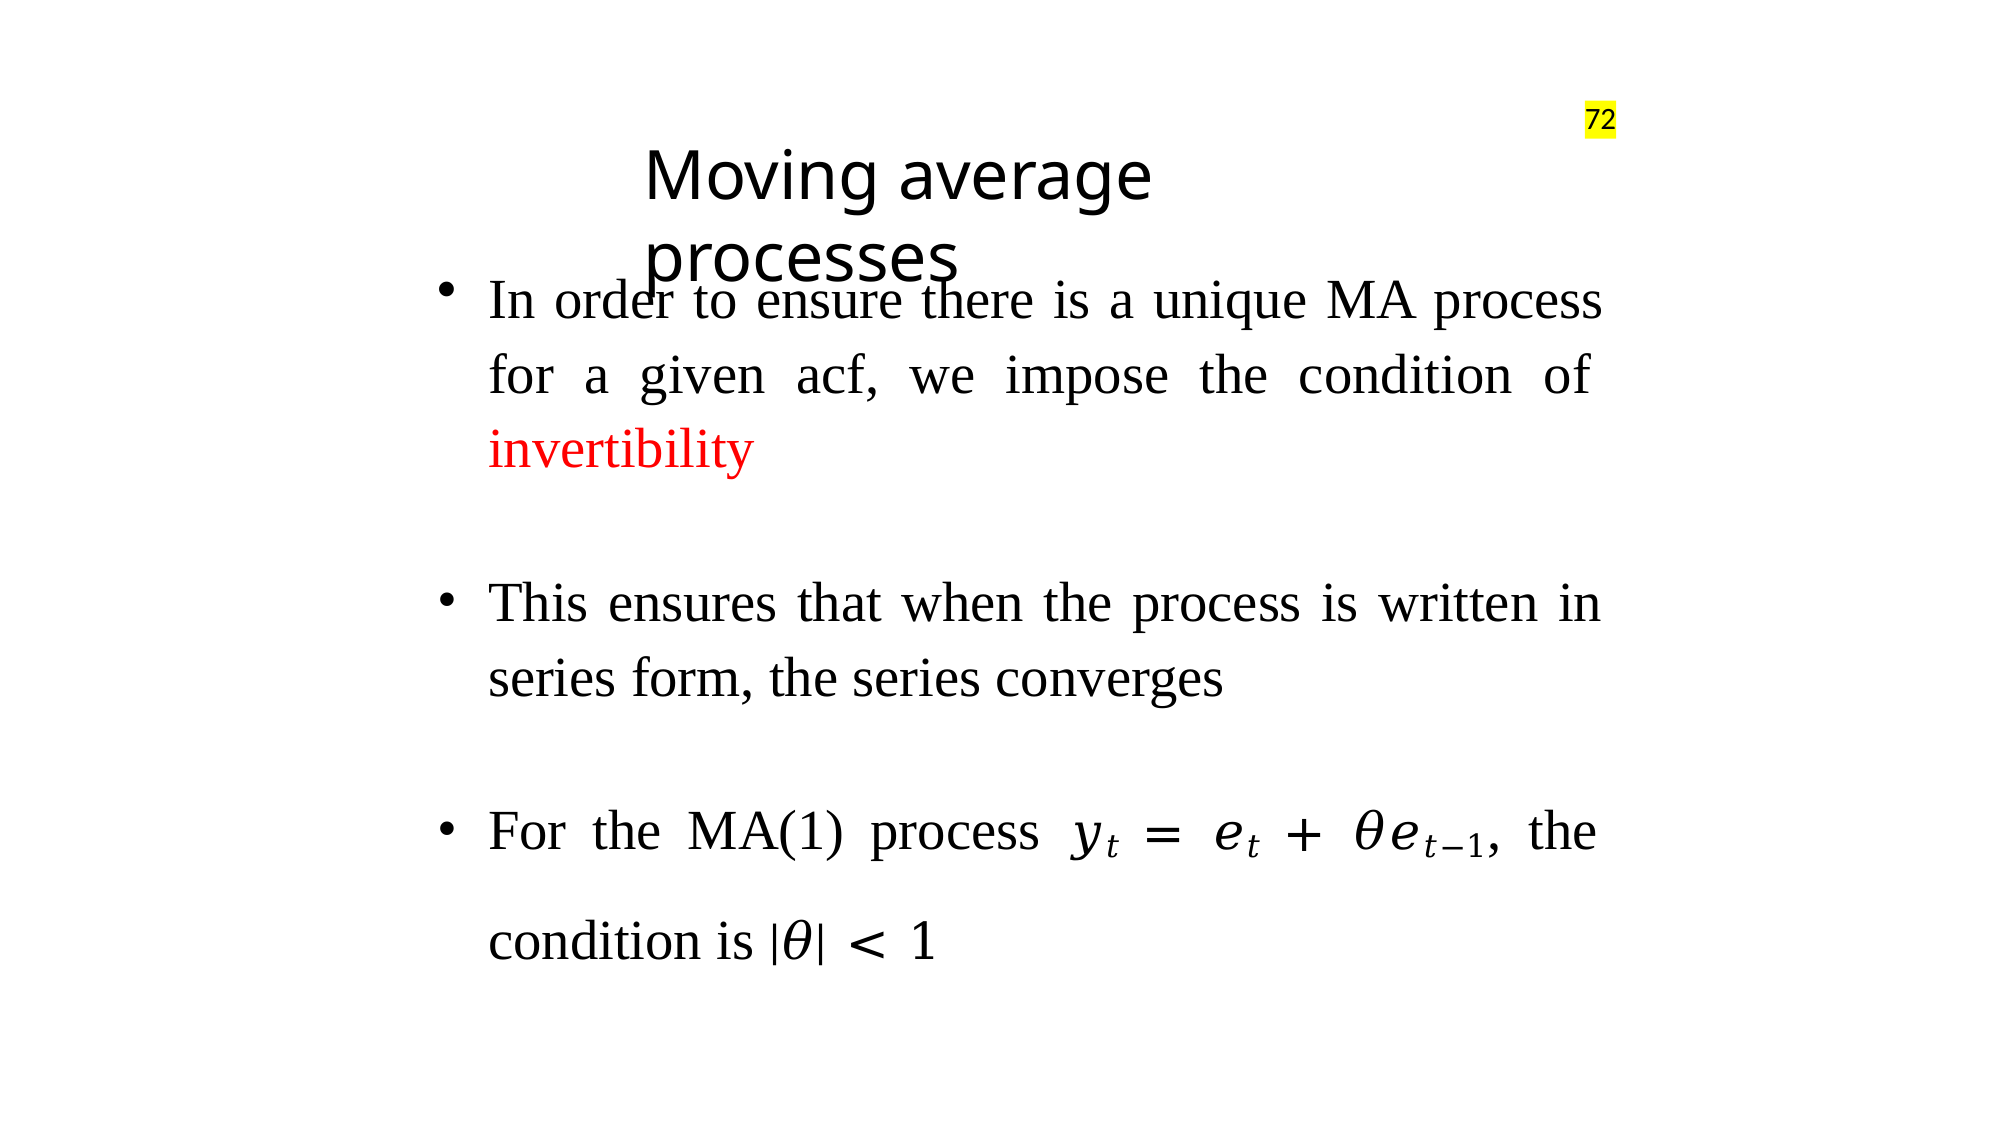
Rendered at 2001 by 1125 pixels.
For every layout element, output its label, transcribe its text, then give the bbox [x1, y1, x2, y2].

text_box In order to ensure there is a unique MA process for a given acf, we impose the condition of invertibility This ensures that when the process is written in series form, the series converges For the MA(1) process 𝑦𝑡 = 𝑒𝑡 + 𝜃𝑒𝑡−1, the condition is |𝜃| < 1 [420, 252, 1636, 977]
text_box 72 [1582, 95, 1620, 137]
title Moving average processes [640, 116, 1368, 252]
